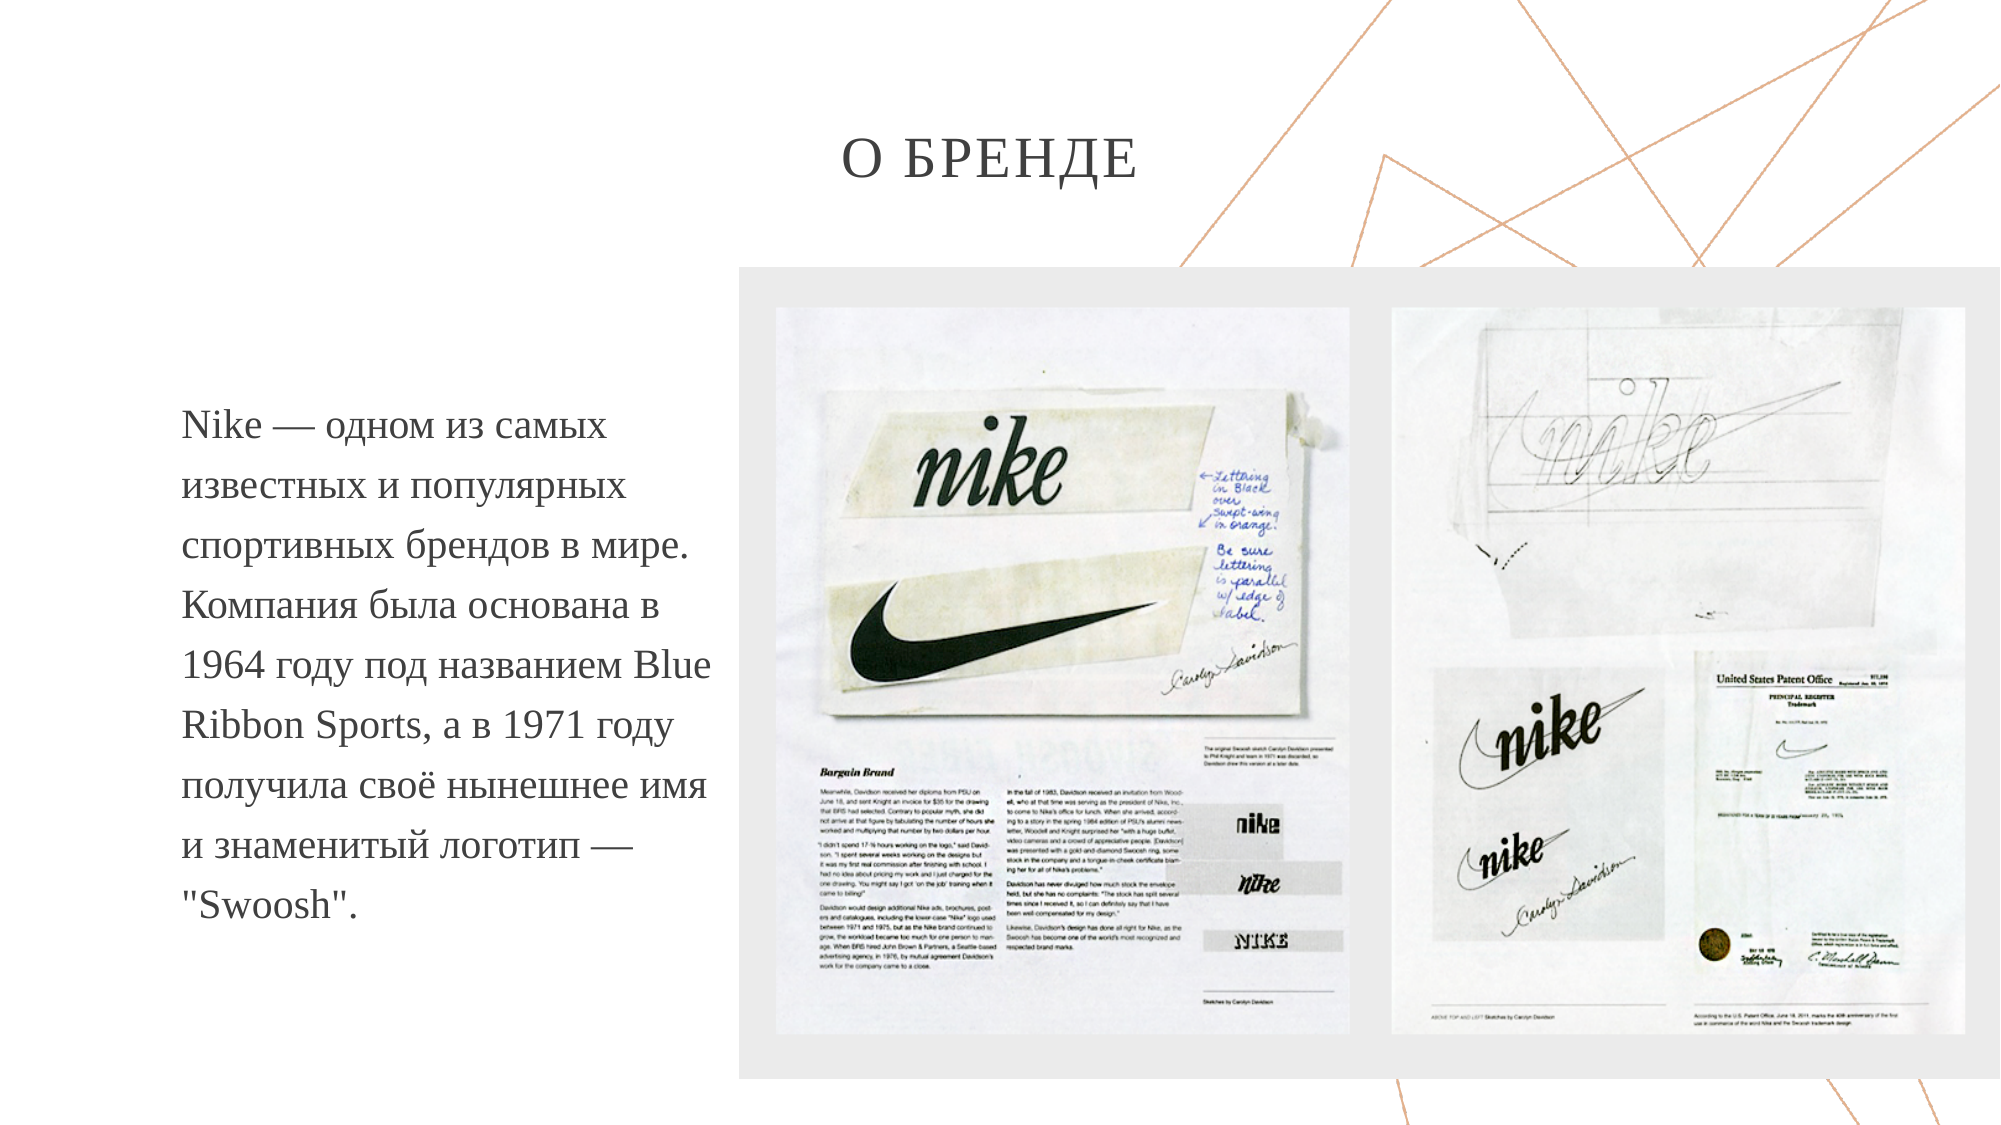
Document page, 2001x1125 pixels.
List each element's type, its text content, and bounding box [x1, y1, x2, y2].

picture [739, 0, 2000, 1125]
title о бренде [739, 50, 1261, 267]
list Nike — одном из самых известных и популярных спортивных брендов в мире. Компания была основана в 1964 году под названием Blue Ribbon Sports, а в 1971 году получила своё нынешнее имя и знаменитый логотип — "Swoosh". [166, 379, 740, 1113]
